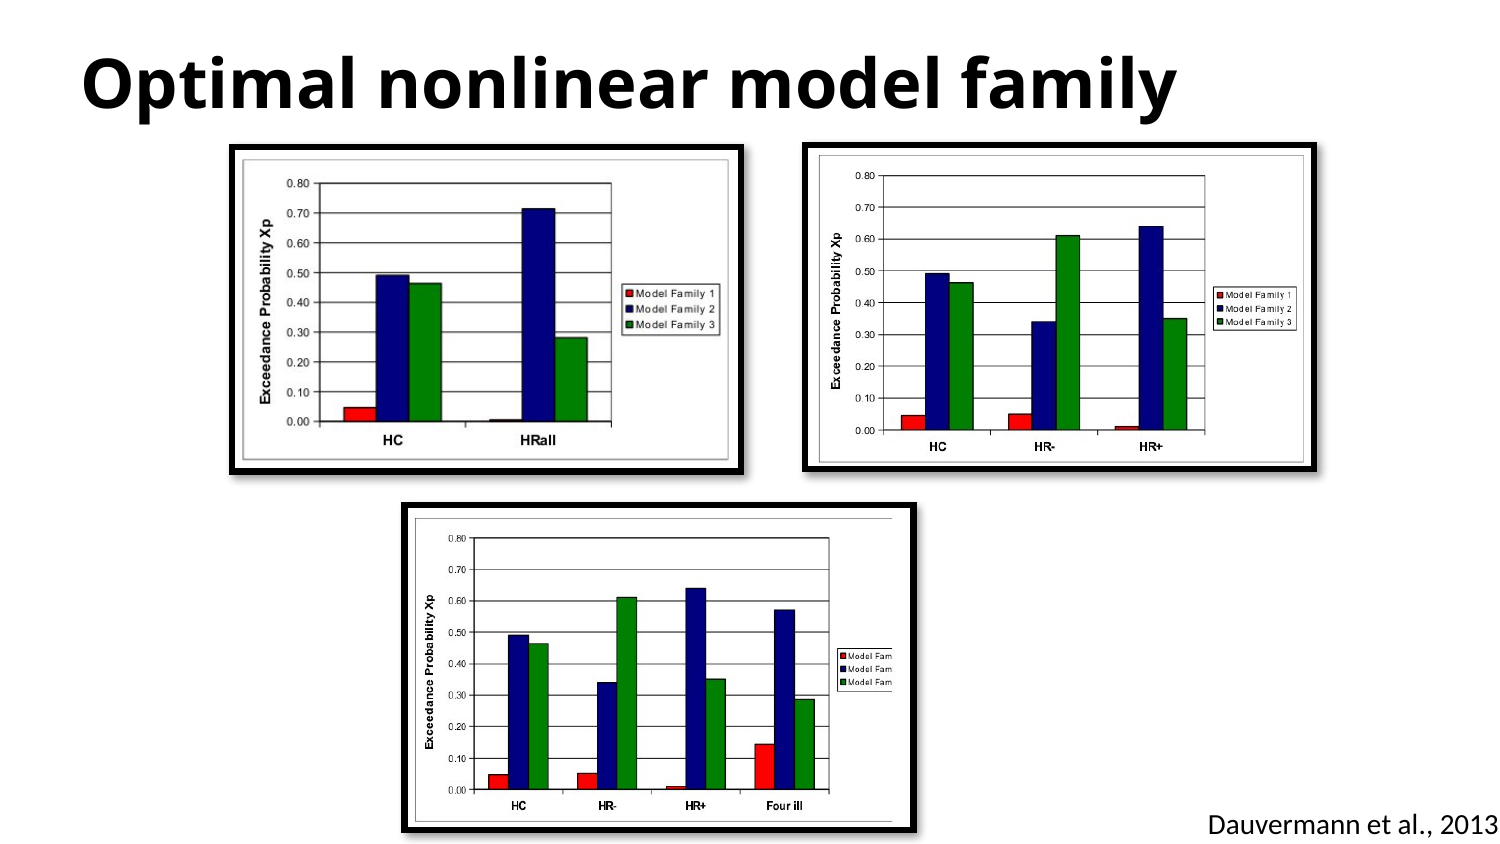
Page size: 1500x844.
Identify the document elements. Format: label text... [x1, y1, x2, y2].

picture [407, 508, 911, 827]
picture [234, 150, 738, 469]
picture [807, 147, 1311, 467]
title Optimal nonlinear model family [64, 0, 1222, 173]
text_box Dauvermann et al., 2013 [1163, 797, 1500, 844]
